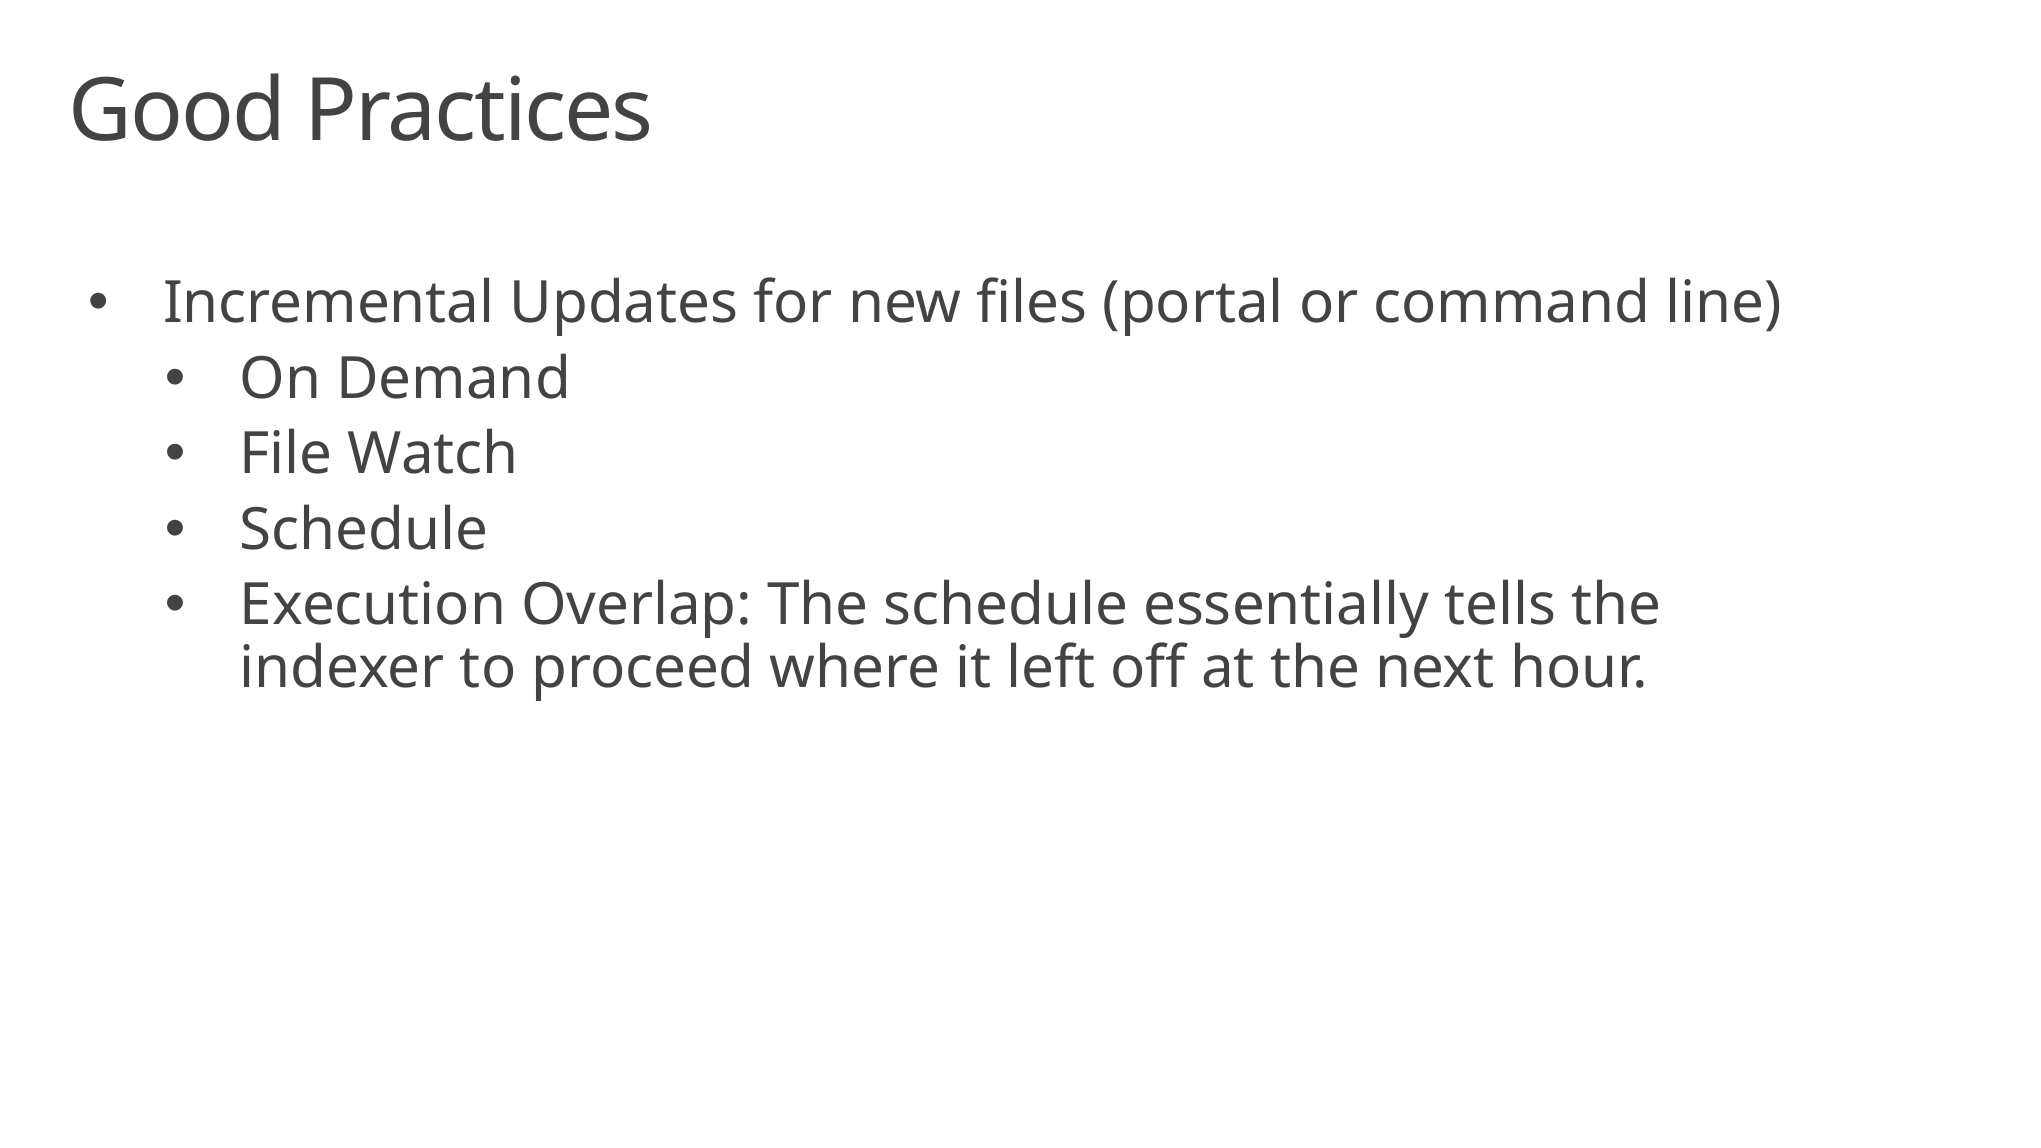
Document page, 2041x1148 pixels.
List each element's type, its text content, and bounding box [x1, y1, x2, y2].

title Good Practices [45, 49, 946, 176]
text_box Incremental Updates for new files (portal or command line) On Demand File Watch Schedule Execution Overlap: The schedule essentially tells the indexer to proceed where it left off at the next hour. [58, 248, 1833, 725]
